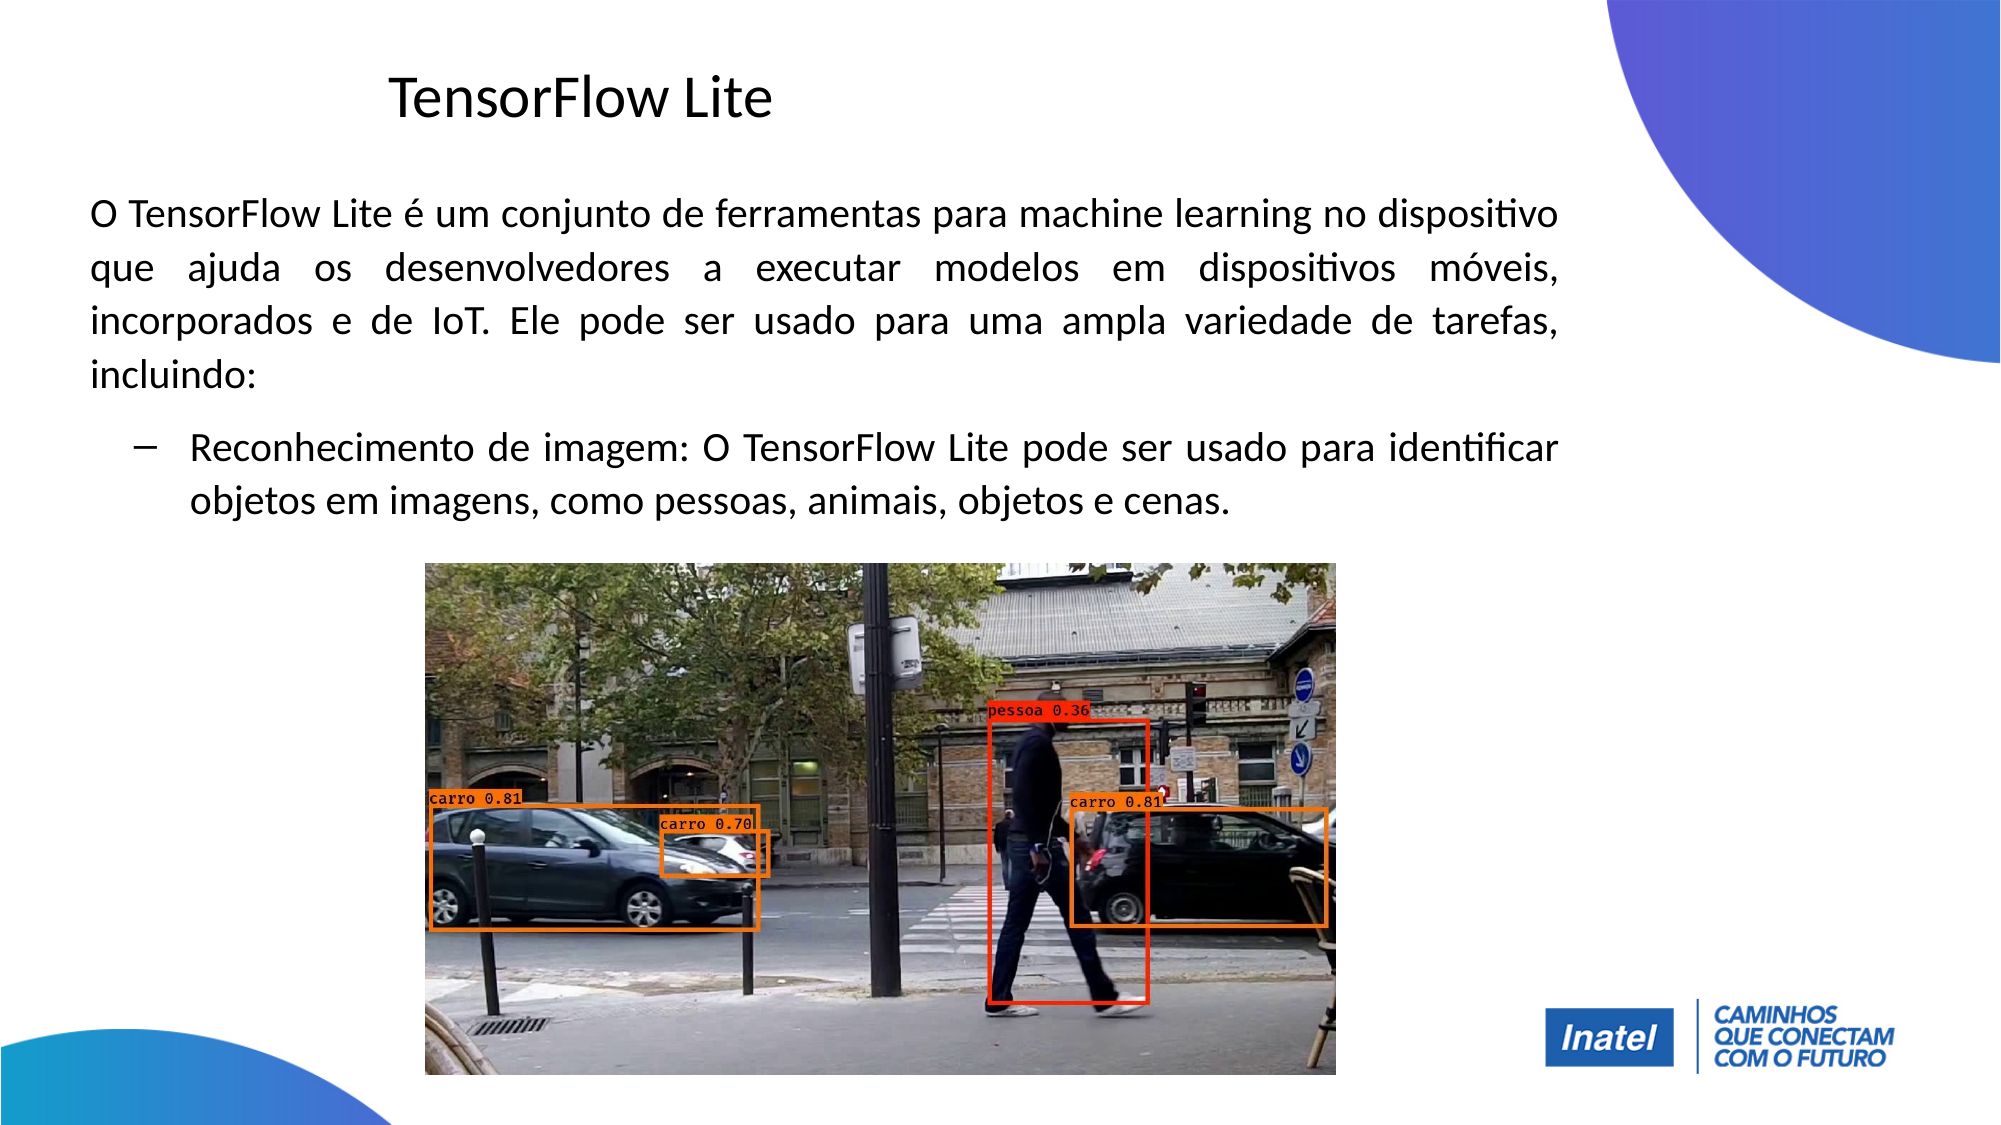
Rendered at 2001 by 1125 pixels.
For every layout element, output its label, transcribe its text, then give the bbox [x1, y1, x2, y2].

title TensorFlow Lite [50, 30, 1126, 156]
picture [0, 0, 2001, 1125]
list O TensorFlow Lite é um conjunto de ferramentas para machine learning no dispositivo que ajuda os desenvolvedores a executar modelos em dispositivos móveis, incorporados e de IoT. Ele pode ser usado para uma ampla variedade de tarefas, incluindo: Reconhecimento de imagem: O TensorFlow Lite pode ser usado para identificar objetos em imagens, como pessoas, animais, objetos e cenas. [50, 174, 1575, 886]
